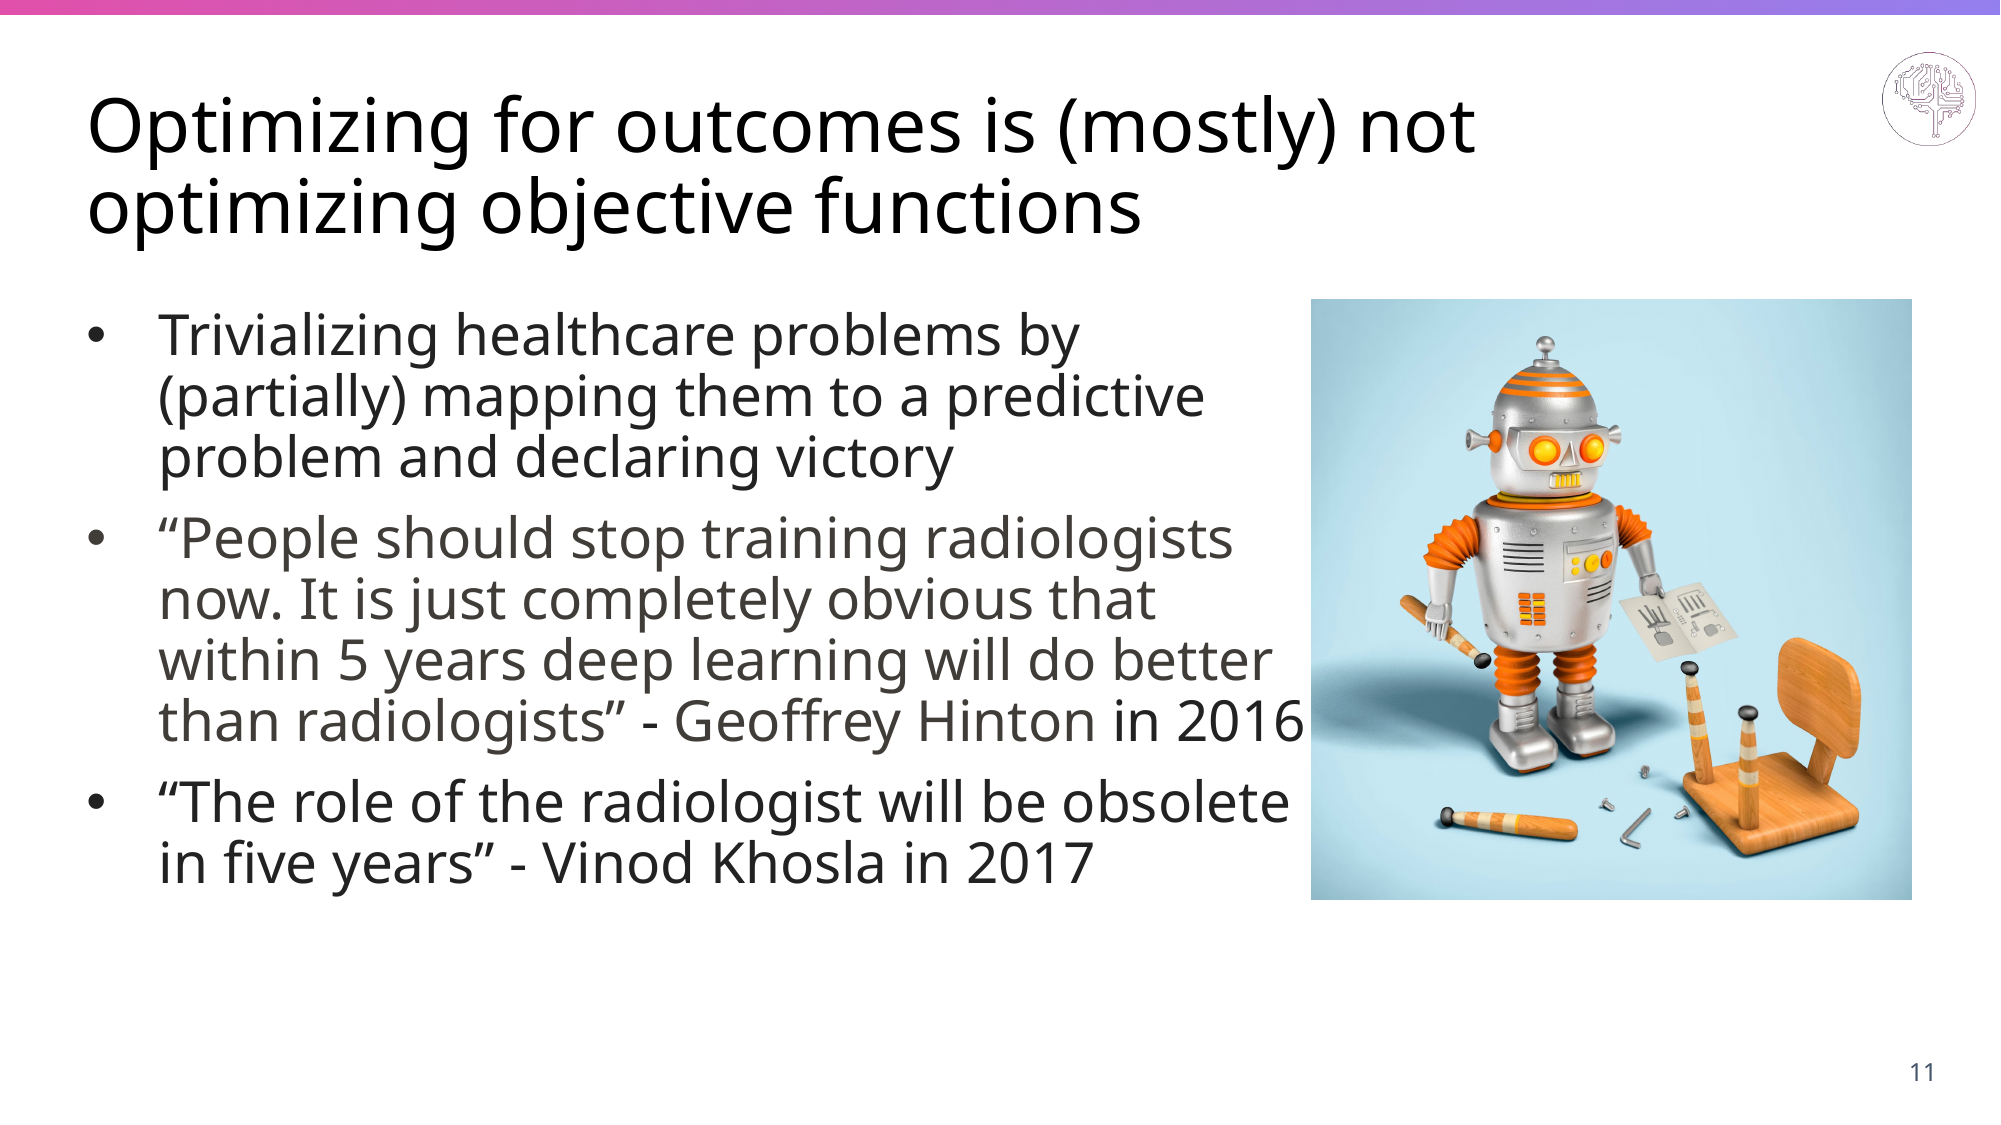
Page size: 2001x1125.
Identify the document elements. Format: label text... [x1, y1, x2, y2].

picture [0, 0, 2000, 15]
picture [1882, 52, 1976, 146]
title Optimizing for outcomes is (mostly) not optimizing objective functions [71, 59, 1797, 278]
list Trivializing healthcare problems by (partially) mapping them to a predictive problem and declaring victory “People should stop training radiologists now. It is just completely obvious that within 5 years deep learning will do better than radiologists” - Geoffrey Hinton in 2016 “The role of the radiologist will be obsolete in five years” - Vinod Khosla in 2017 [71, 299, 1323, 1014]
picture [1311, 299, 1912, 900]
